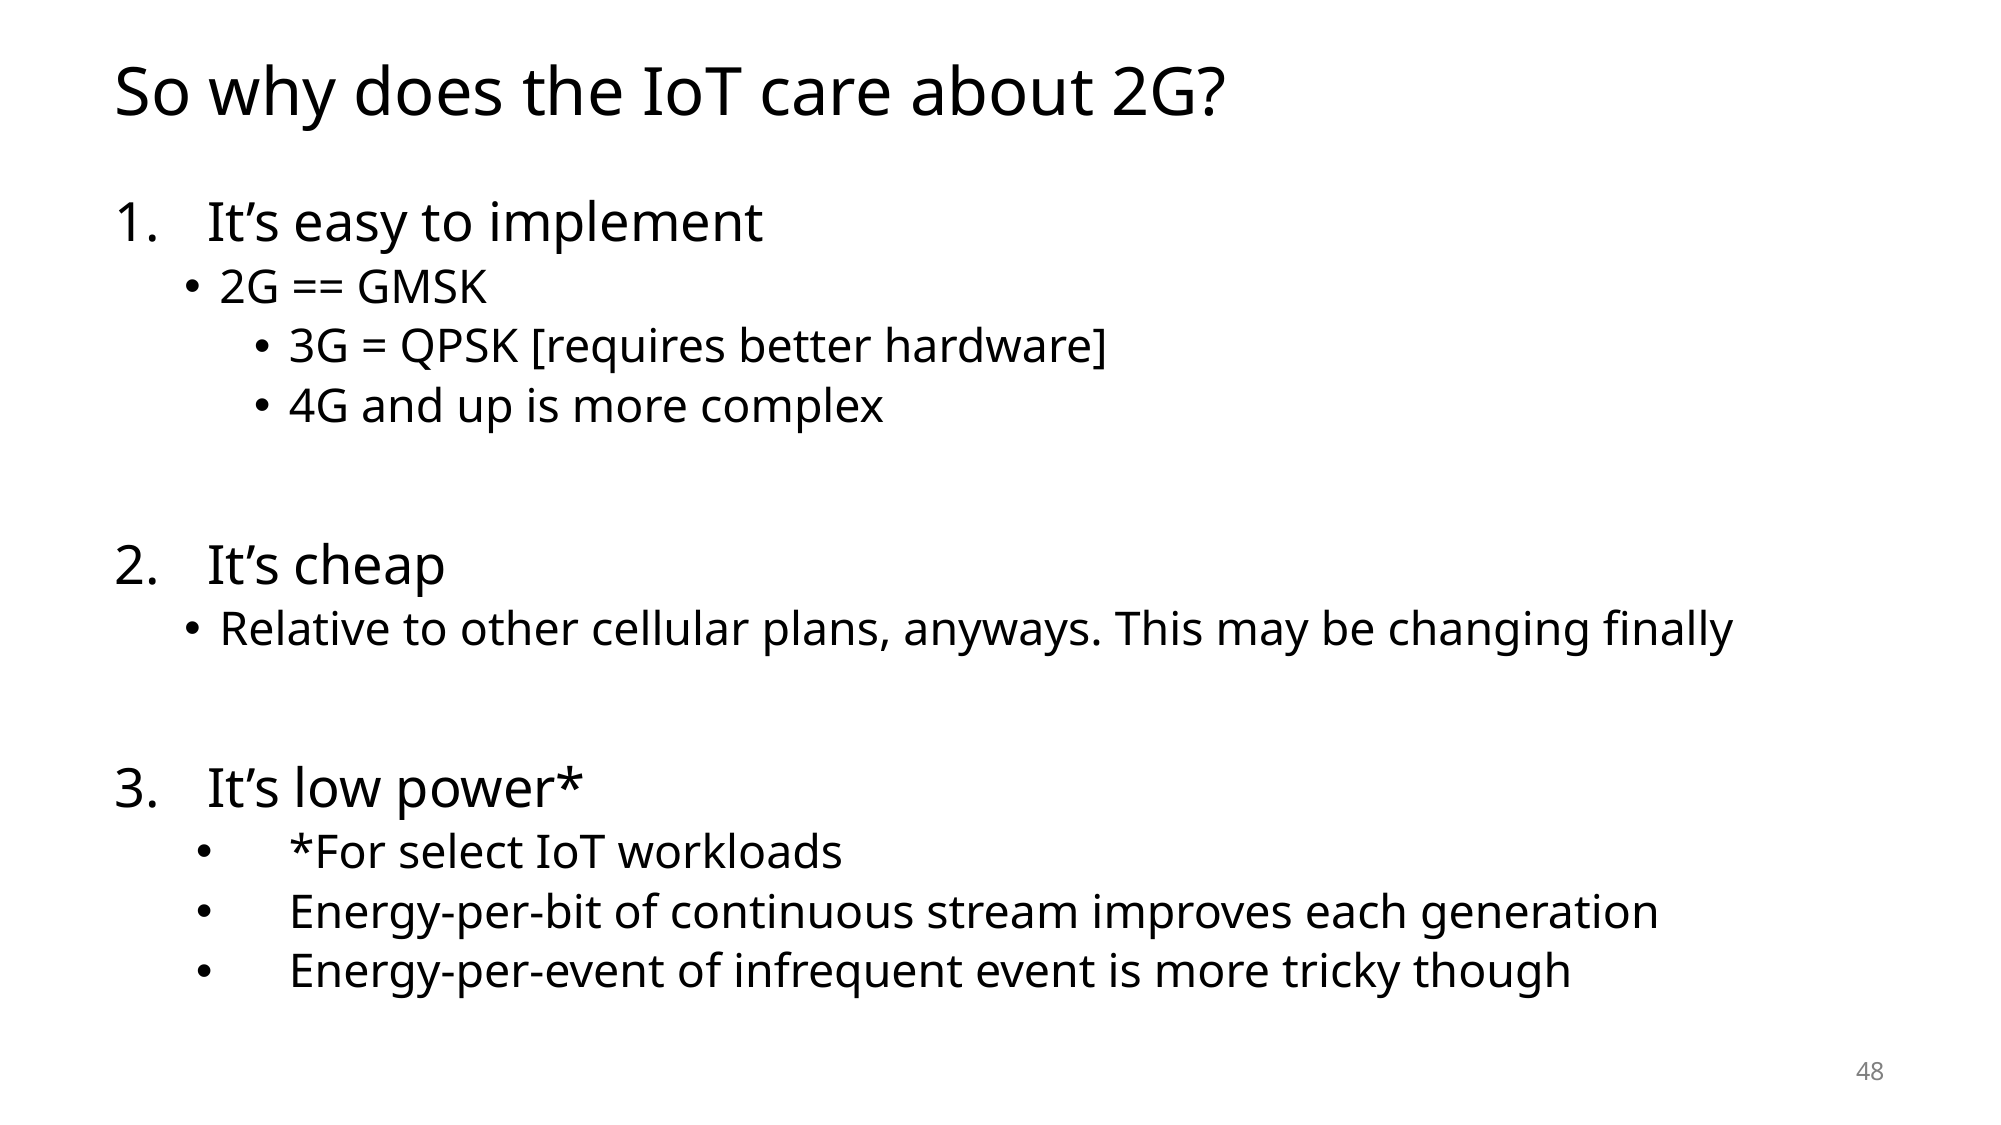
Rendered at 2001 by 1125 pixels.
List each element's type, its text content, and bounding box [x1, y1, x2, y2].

list It’s easy to implement 2G == GMSK 3G = QPSK [requires better hardware] 4G and up is more complex It’s cheap Relative to other cellular plans, anyways. This may be changing finally It’s low power* *For select IoT workloads Energy-per-bit of continuous stream improves each generation Energy-per-event of infrequent event is more tricky though [99, 187, 1900, 1013]
title So why does the IoT care about 2G? [99, 37, 1900, 150]
slide_number 48 [1749, 1042, 1900, 1103]
